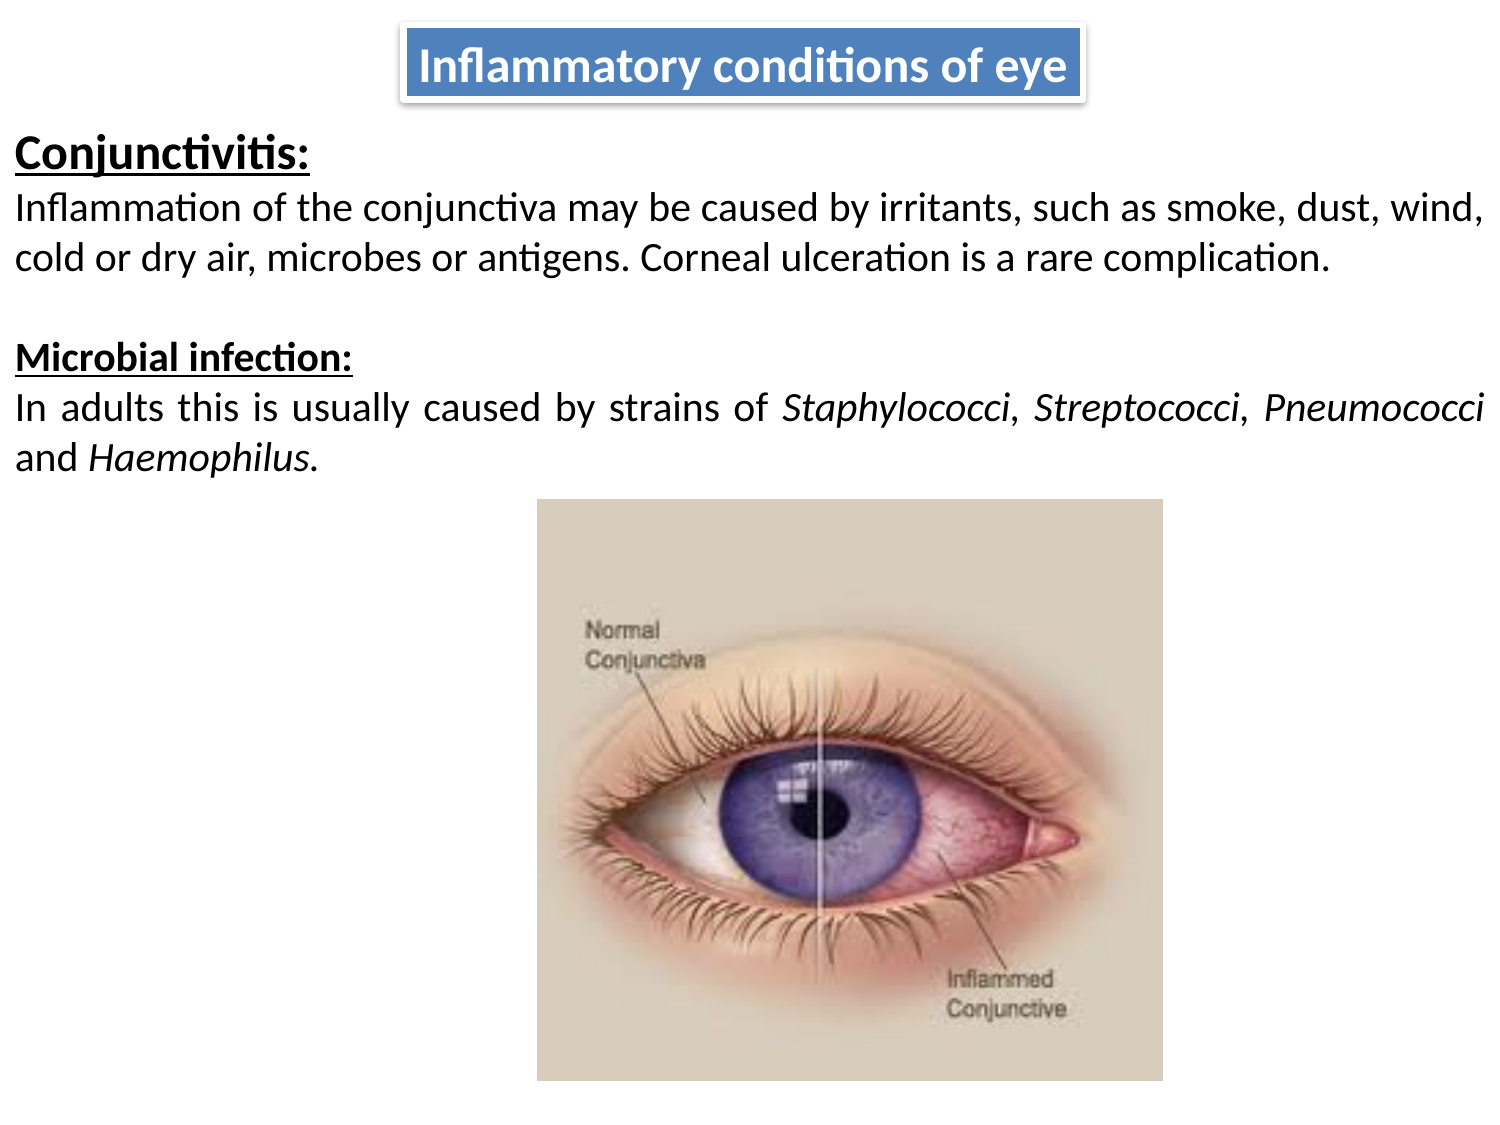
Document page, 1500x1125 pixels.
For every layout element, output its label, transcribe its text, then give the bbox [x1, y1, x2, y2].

picture [537, 499, 1163, 1081]
text_box Conjunctivitis: Inflammation of the conjunctiva may be caused by irritants, such as smoke, dust, wind, cold or dry air, microbes or antigens. Corneal ulceration is a rare complication. Microbial infection: In adults this is usually caused by strains of Staphylococci, Streptococci, Pneumococci and Haemophilus. [0, 112, 1500, 488]
text_box Inflammatory conditions of eye [400, 22, 1086, 103]
